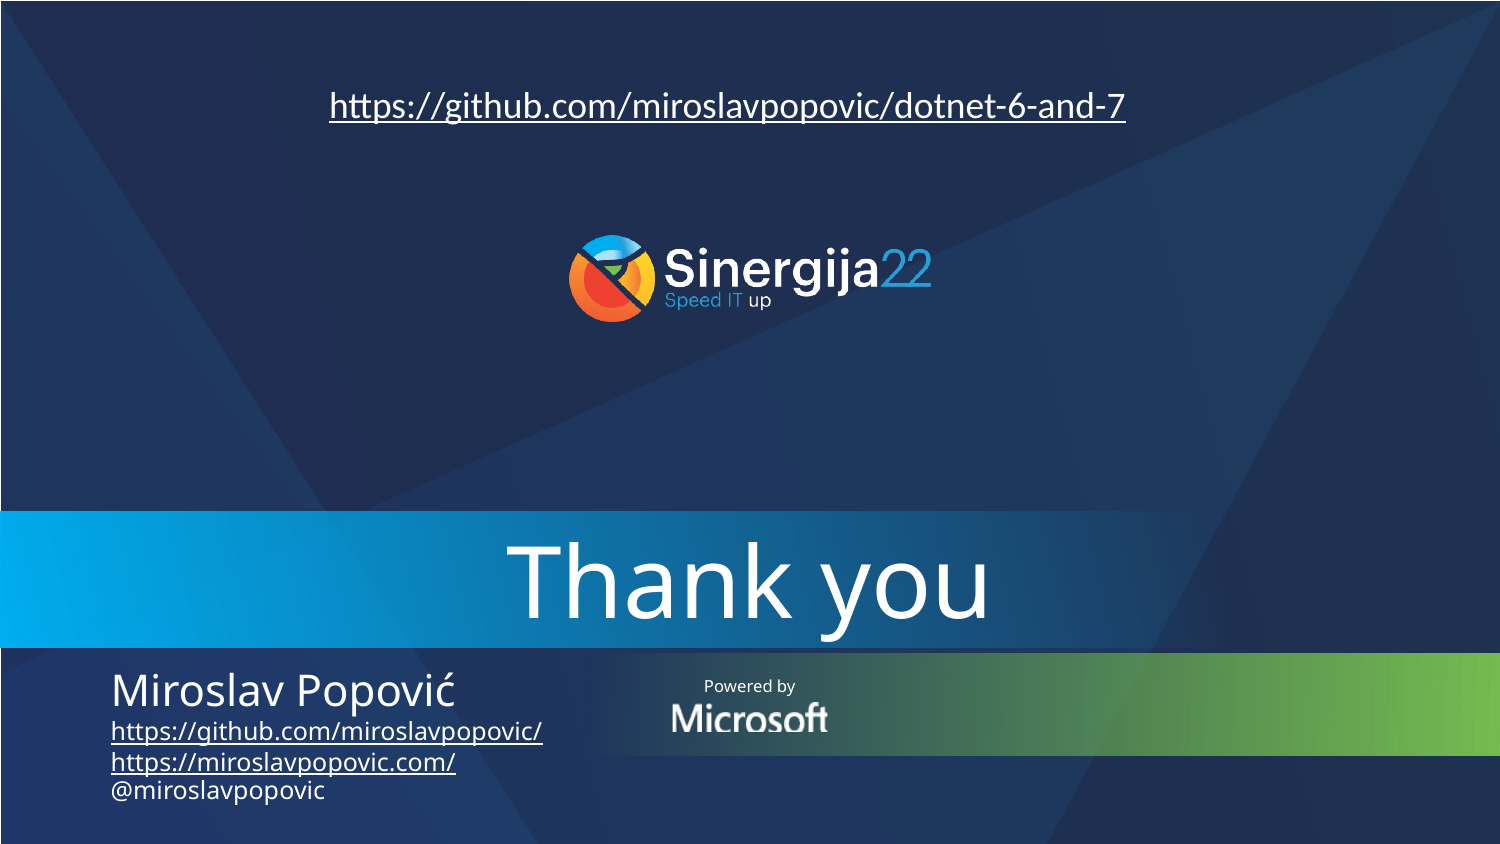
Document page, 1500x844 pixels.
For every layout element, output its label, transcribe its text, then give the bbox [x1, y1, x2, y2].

text_box https://github.com/miroslavpopovic/dotnet-6-and-7 [314, 73, 1150, 134]
text_box Miroslav Popović https://github.com/miroslavpopovic/ https://miroslavpopovic.com/ @miroslavpopovic [95, 661, 733, 822]
picture [2, 2, 1500, 844]
